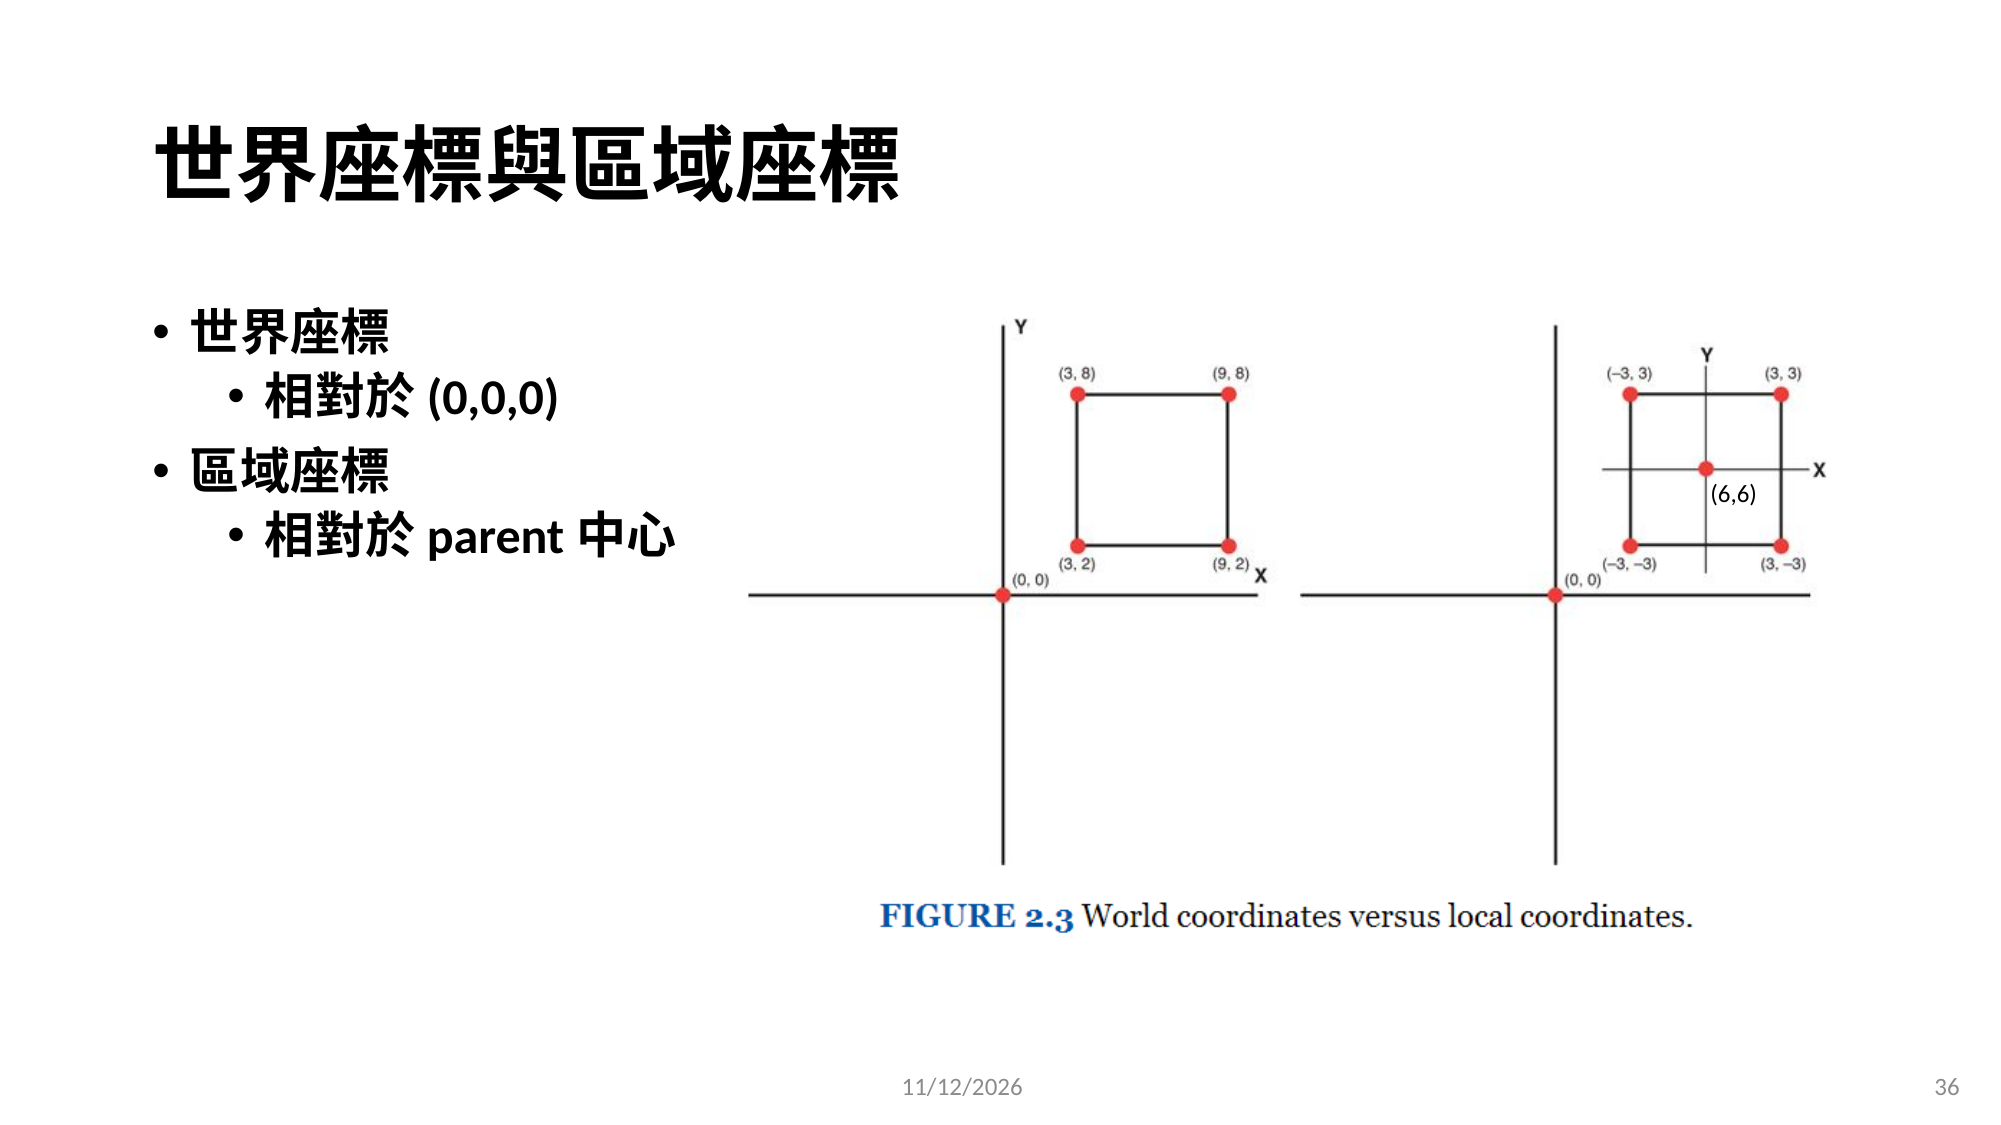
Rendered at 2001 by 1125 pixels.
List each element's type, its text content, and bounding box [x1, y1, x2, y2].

picture [740, 299, 1865, 943]
title 世界座標與區域座標 [137, 59, 1863, 278]
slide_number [737, 1055, 1188, 1116]
slide_number 36 [1524, 1055, 1975, 1116]
list 世界座標 相對於(0,0,0) 區域座標 相對於parent中心 [137, 299, 1863, 1014]
